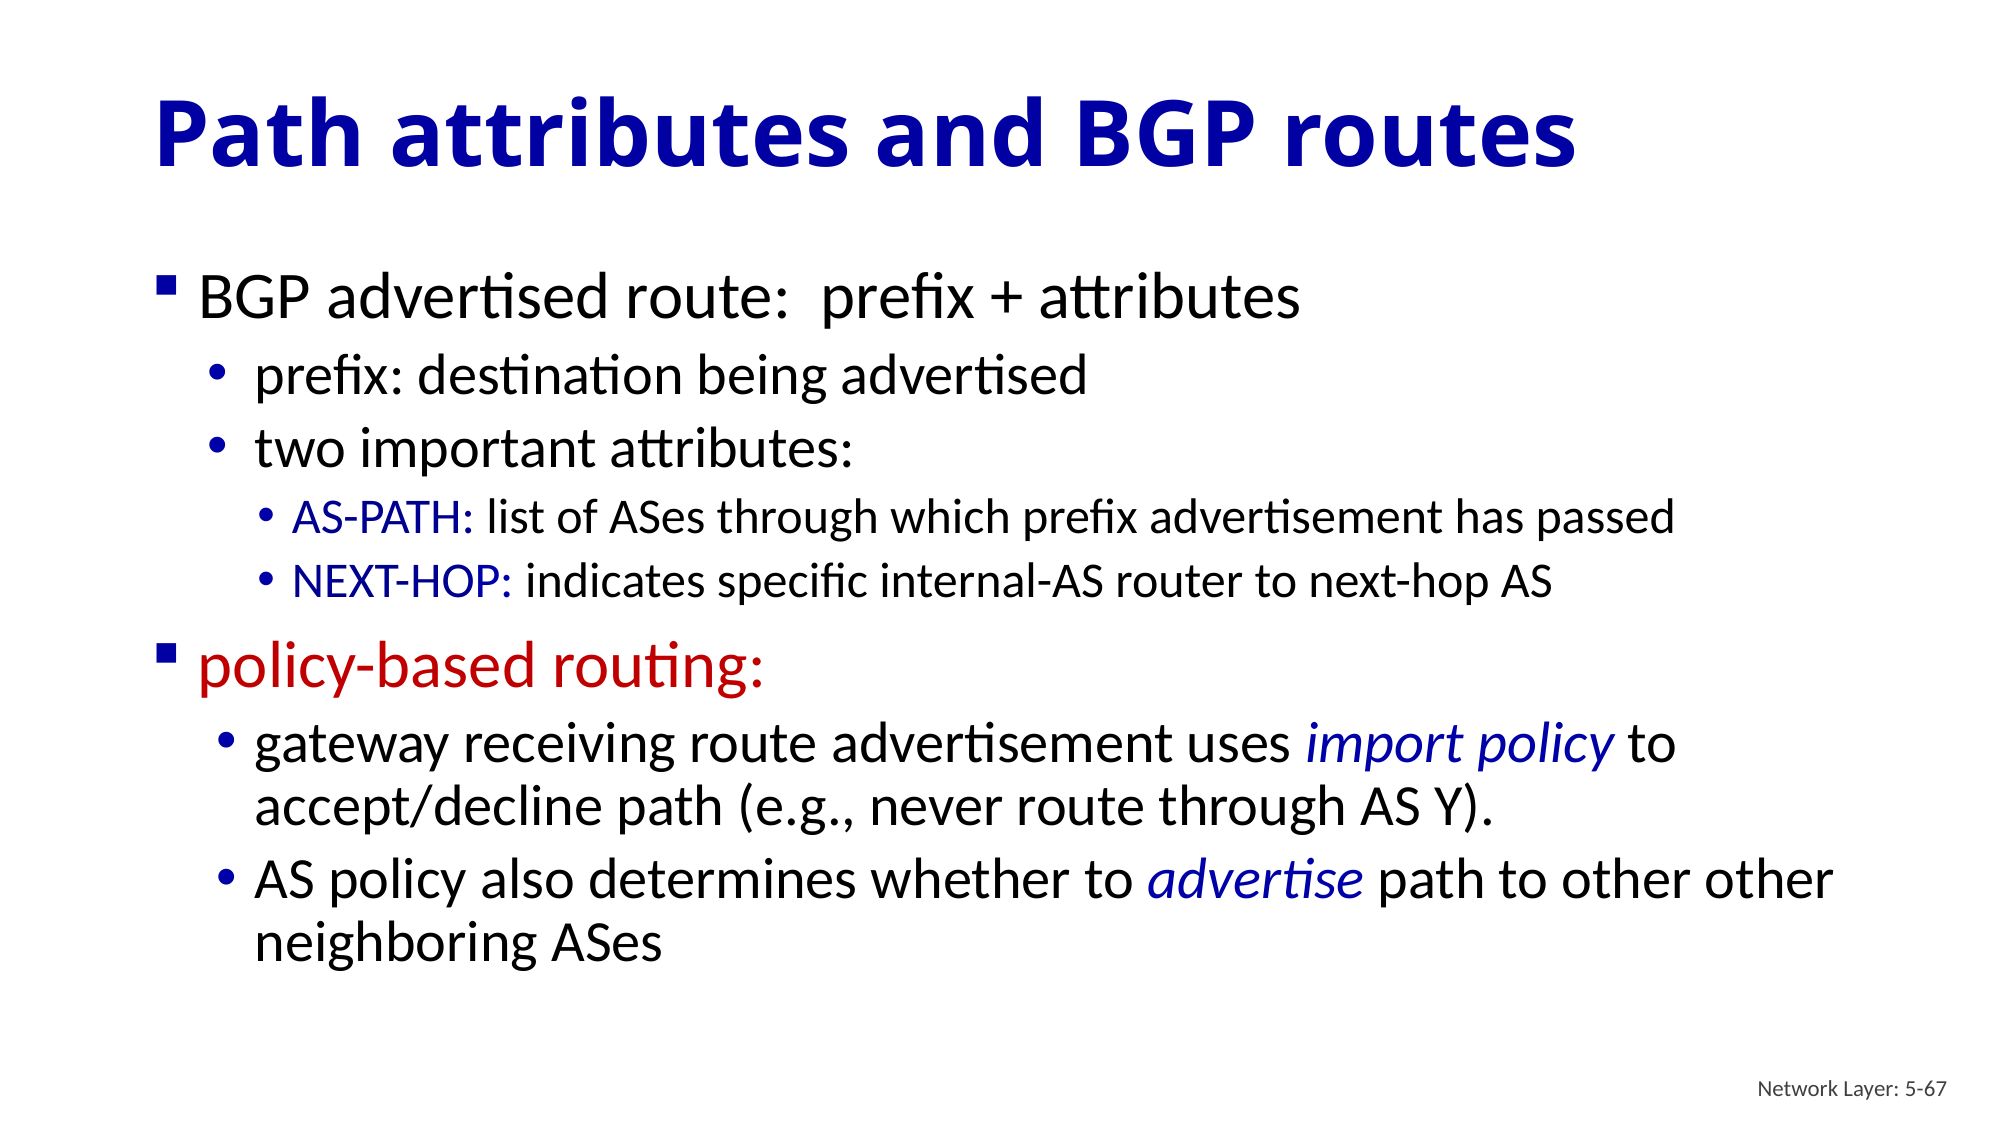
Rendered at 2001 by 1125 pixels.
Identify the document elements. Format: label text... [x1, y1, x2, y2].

title Path attributes and BGP routes [137, 63, 1863, 211]
slide_number Network Layer: 5-67 [1512, 1056, 1963, 1117]
text_box BGP advertised route: prefix + attributes prefix: destination being advertised two important attributes: AS-PATH: list of ASes through which prefix advertisement has passed NEXT-HOP: indicates specific internal-AS router to next-hop AS policy-based routing: gateway receiving route advertisement uses import policy to accept/decline path (e.g., never route through AS Y). AS policy also determines whether to advertise path to other other neighboring ASes [125, 253, 1924, 1081]
